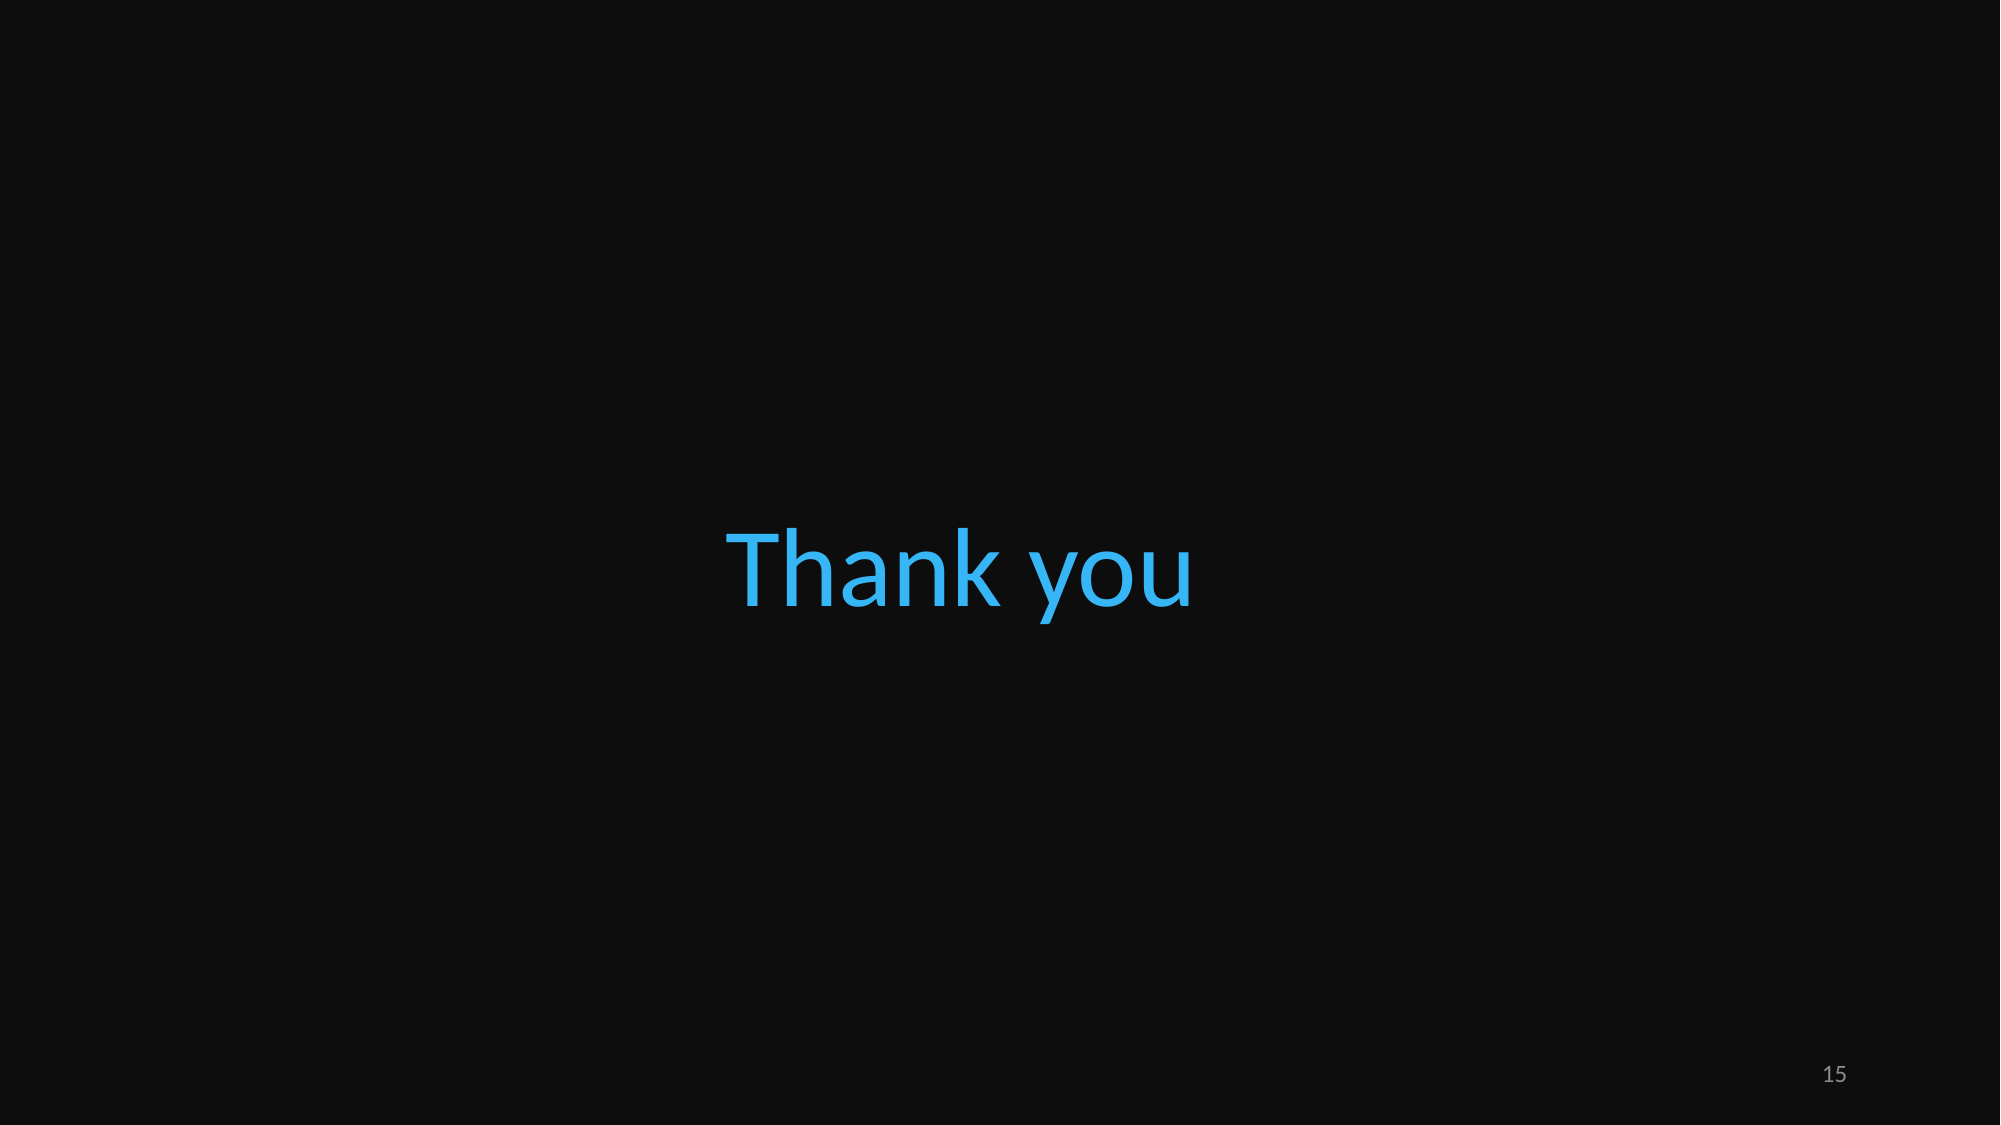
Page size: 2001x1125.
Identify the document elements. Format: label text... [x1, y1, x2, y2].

slide_number 15 [1412, 1042, 1863, 1103]
text_box Thank you [611, 486, 1311, 637]
